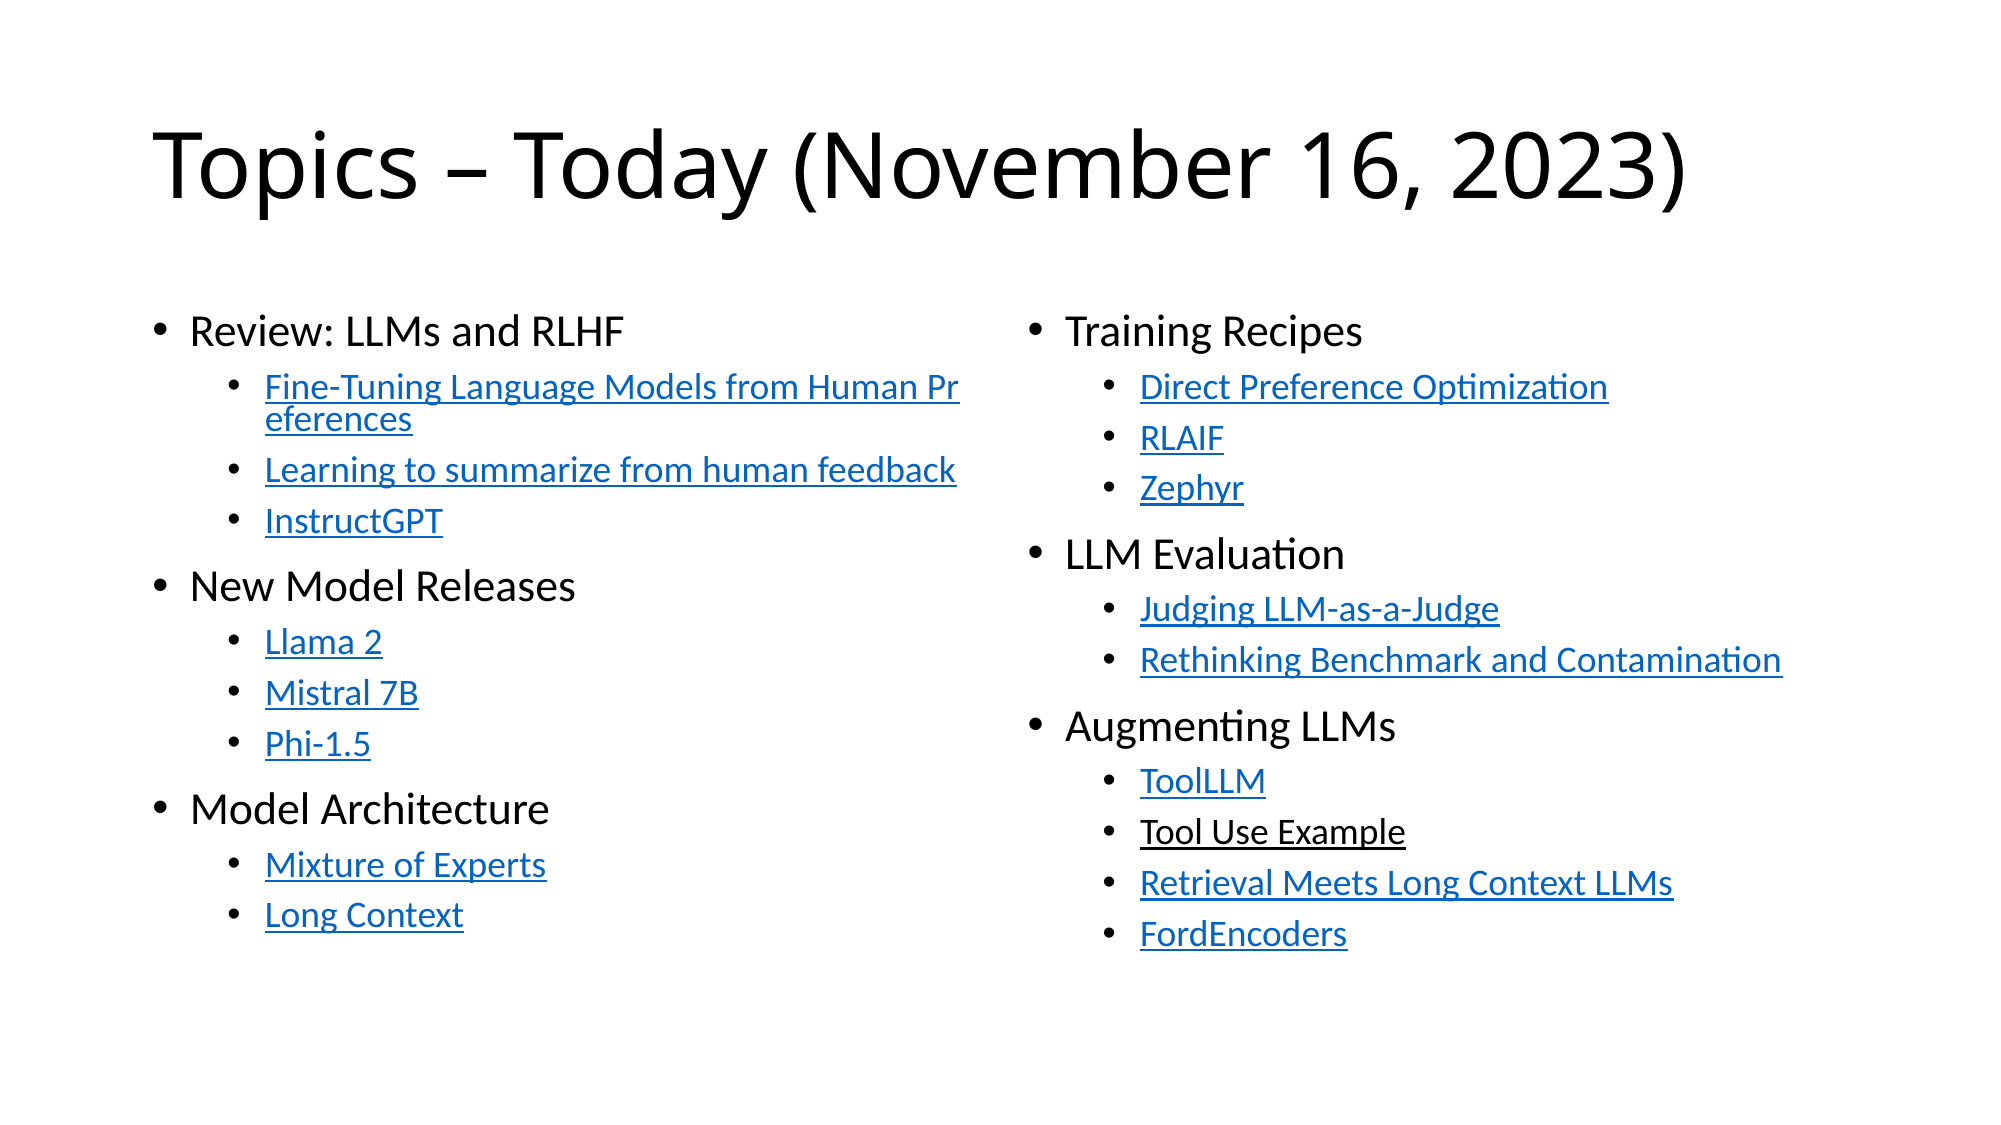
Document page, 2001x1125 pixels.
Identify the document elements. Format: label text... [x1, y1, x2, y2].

list Training Recipes Direct Preference Optimization RLAIF Zephyr LLM Evaluation Judging LLM-as-a-Judge Rethinking Benchmark and Contamination Augmenting LLMs ToolLLM Tool Use Example Retrieval Meets Long Context LLMs FordEncoders [1012, 299, 1863, 1014]
list Review: LLMs and RLHF Fine-Tuning Language Models from Human Preferences Learning to summarize from human feedback InstructGPT New Model Releases Llama 2 Mistral 7B Phi-1.5 Model Architecture Mixture of Experts Long Context [137, 299, 988, 1014]
title Topics – Today (November 16, 2023) [137, 59, 1863, 278]
